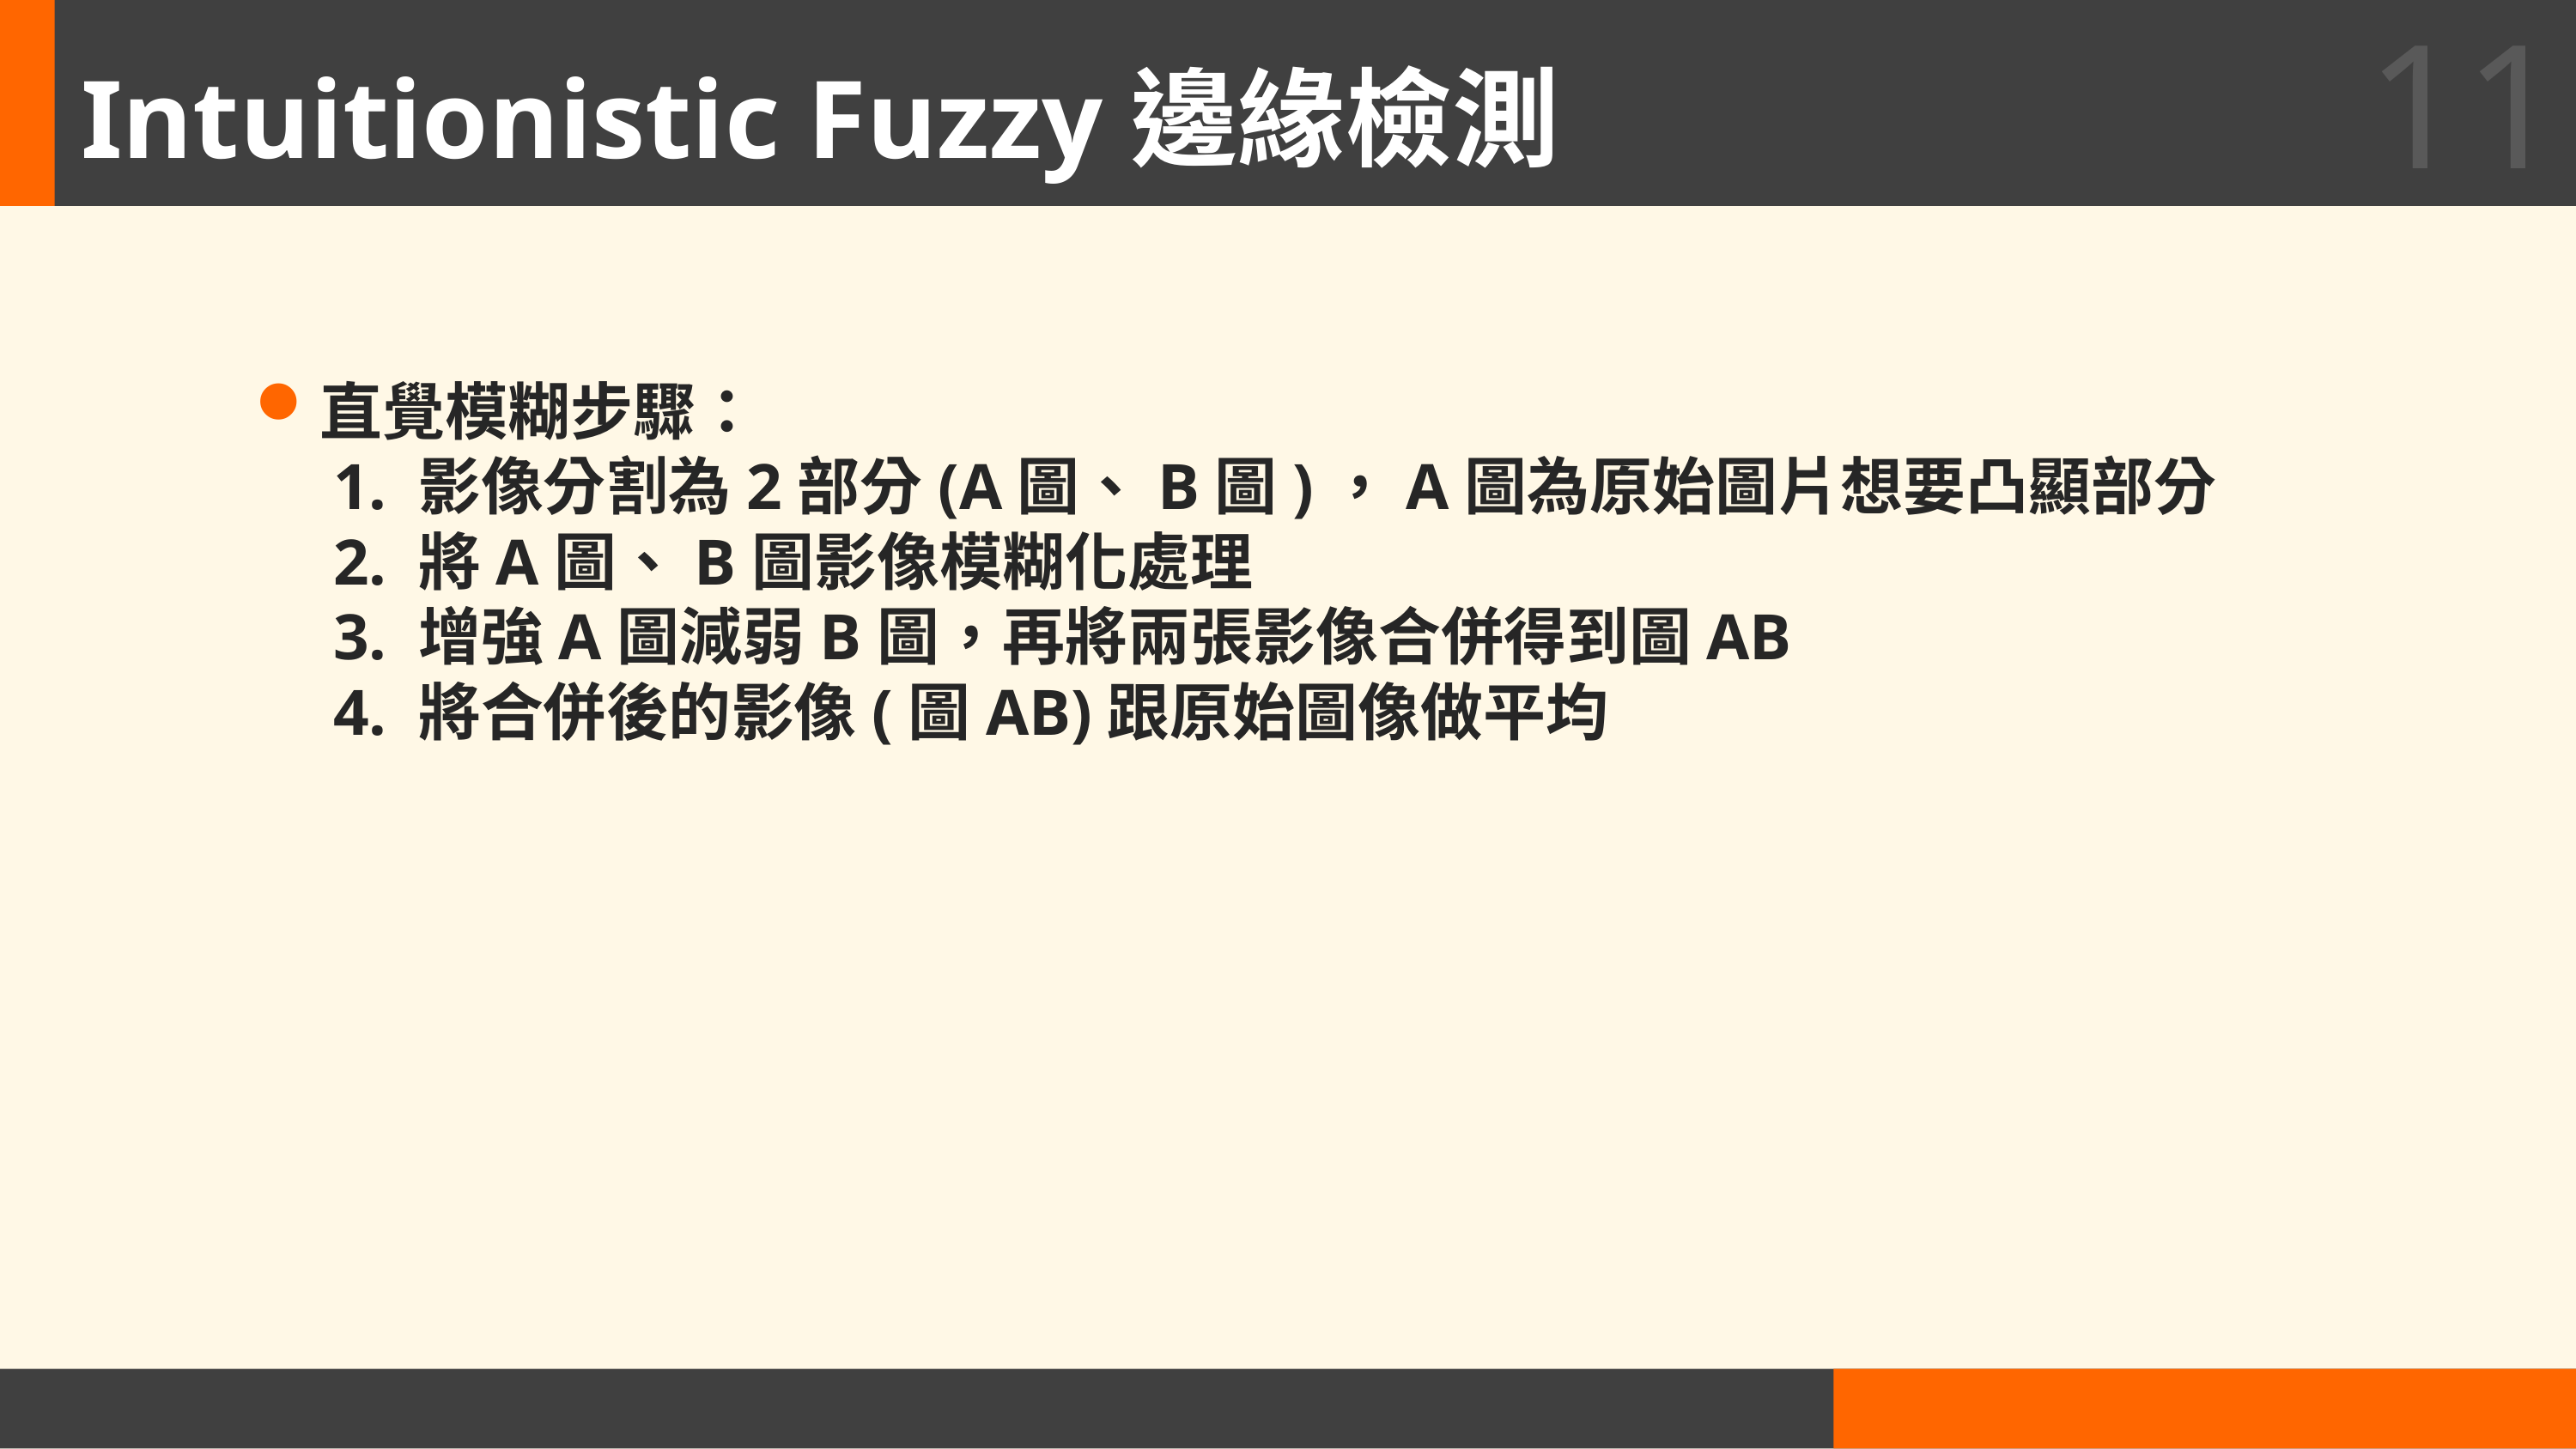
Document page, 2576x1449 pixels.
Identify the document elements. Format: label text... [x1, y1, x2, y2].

title Intuitionistic Fuzzy邊緣檢測 [68, 59, 1996, 168]
text_box 直覺模糊步驟： 1. 影像分割為2部分(A圖、B圖)，A圖為原始圖片想要凸顯部分 2. 將A圖、B圖影像模糊化處理 3. 增強A圖減弱B圖，再將兩張影像合併得到圖AB 4. 將合併後的影像(圖AB)跟原始圖像做平均 [242, 365, 2292, 755]
slide_number 11 [1996, 0, 2576, 227]
